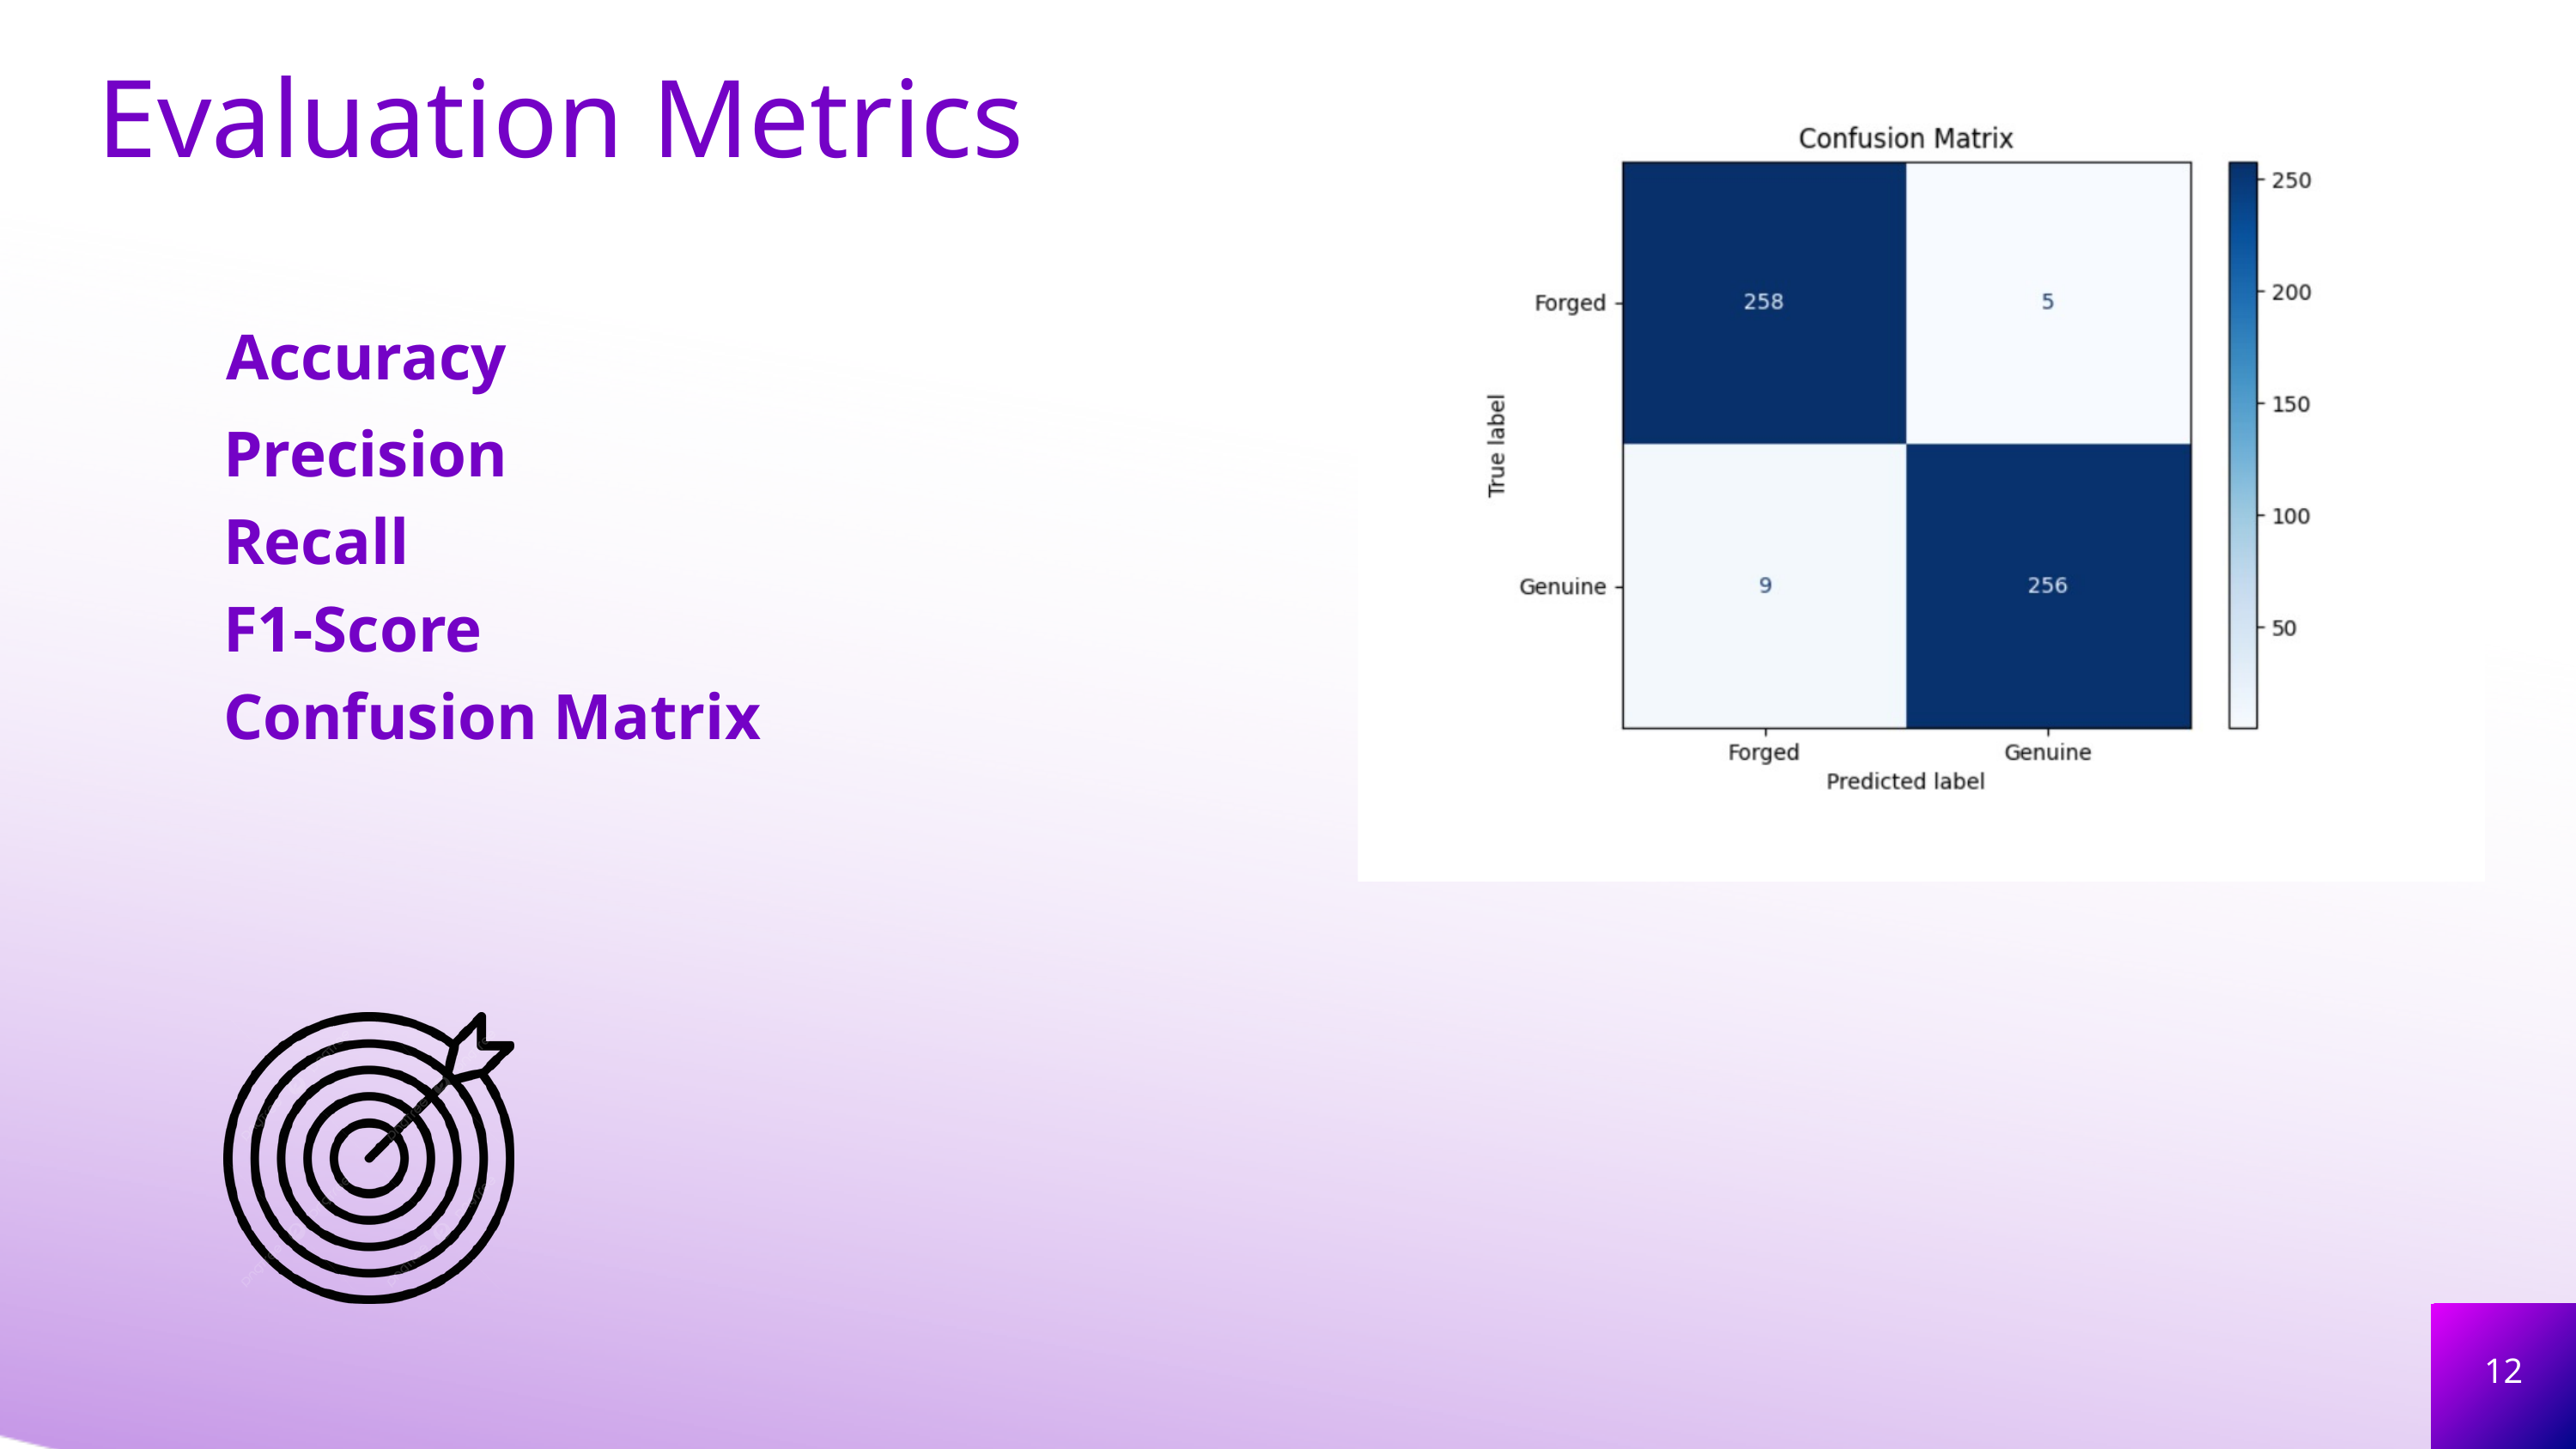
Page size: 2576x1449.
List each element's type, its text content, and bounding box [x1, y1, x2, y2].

text_box Precision Recall F1-Score Confusion Matrix [223, 402, 1323, 752]
text_box [1358, 64, 2485, 882]
text_box [223, 1012, 514, 1304]
text_box Evaluation Metrics [97, 29, 1240, 179]
text_box Accuracy [0, 305, 858, 393]
text_box [0, 0, 2576, 1449]
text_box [2430, 1303, 2576, 1449]
